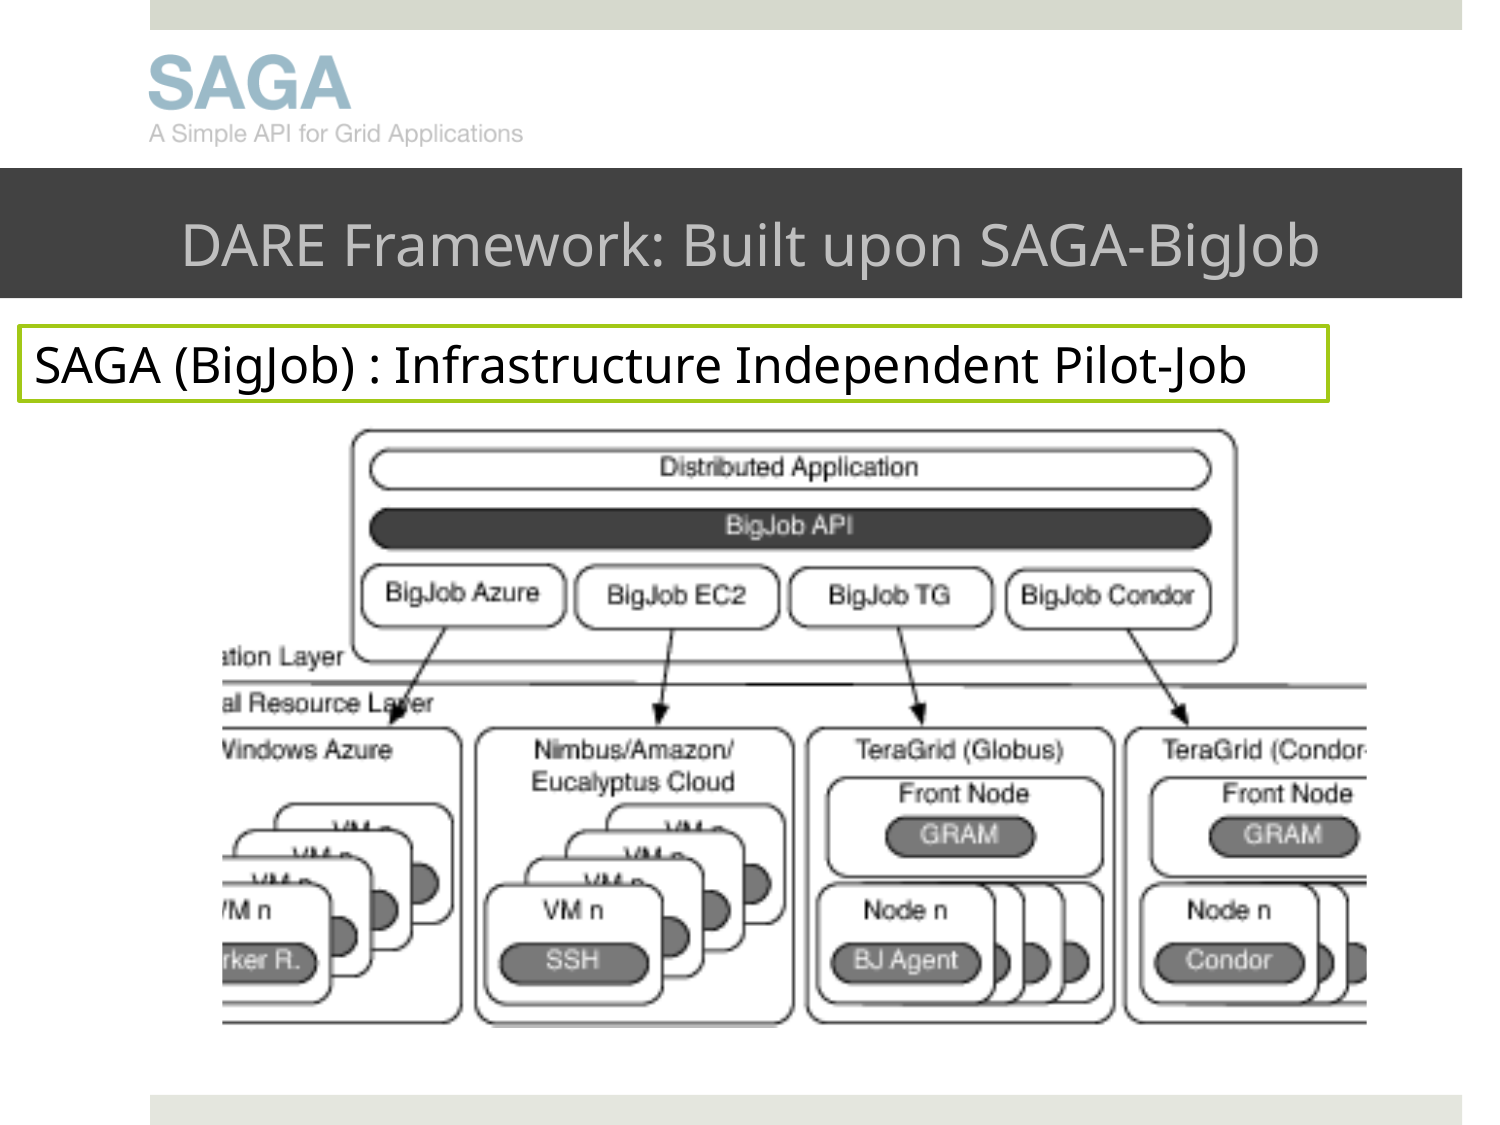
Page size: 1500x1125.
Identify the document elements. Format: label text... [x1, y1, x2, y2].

picture [148, 54, 523, 147]
title DARE Framework: Built upon SAGA-BigJob [0, 168, 1463, 299]
text_box SAGA (BigJob) : Infrastructure Independent Pilot-Job [17, 324, 1330, 403]
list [221, 404, 1368, 1029]
